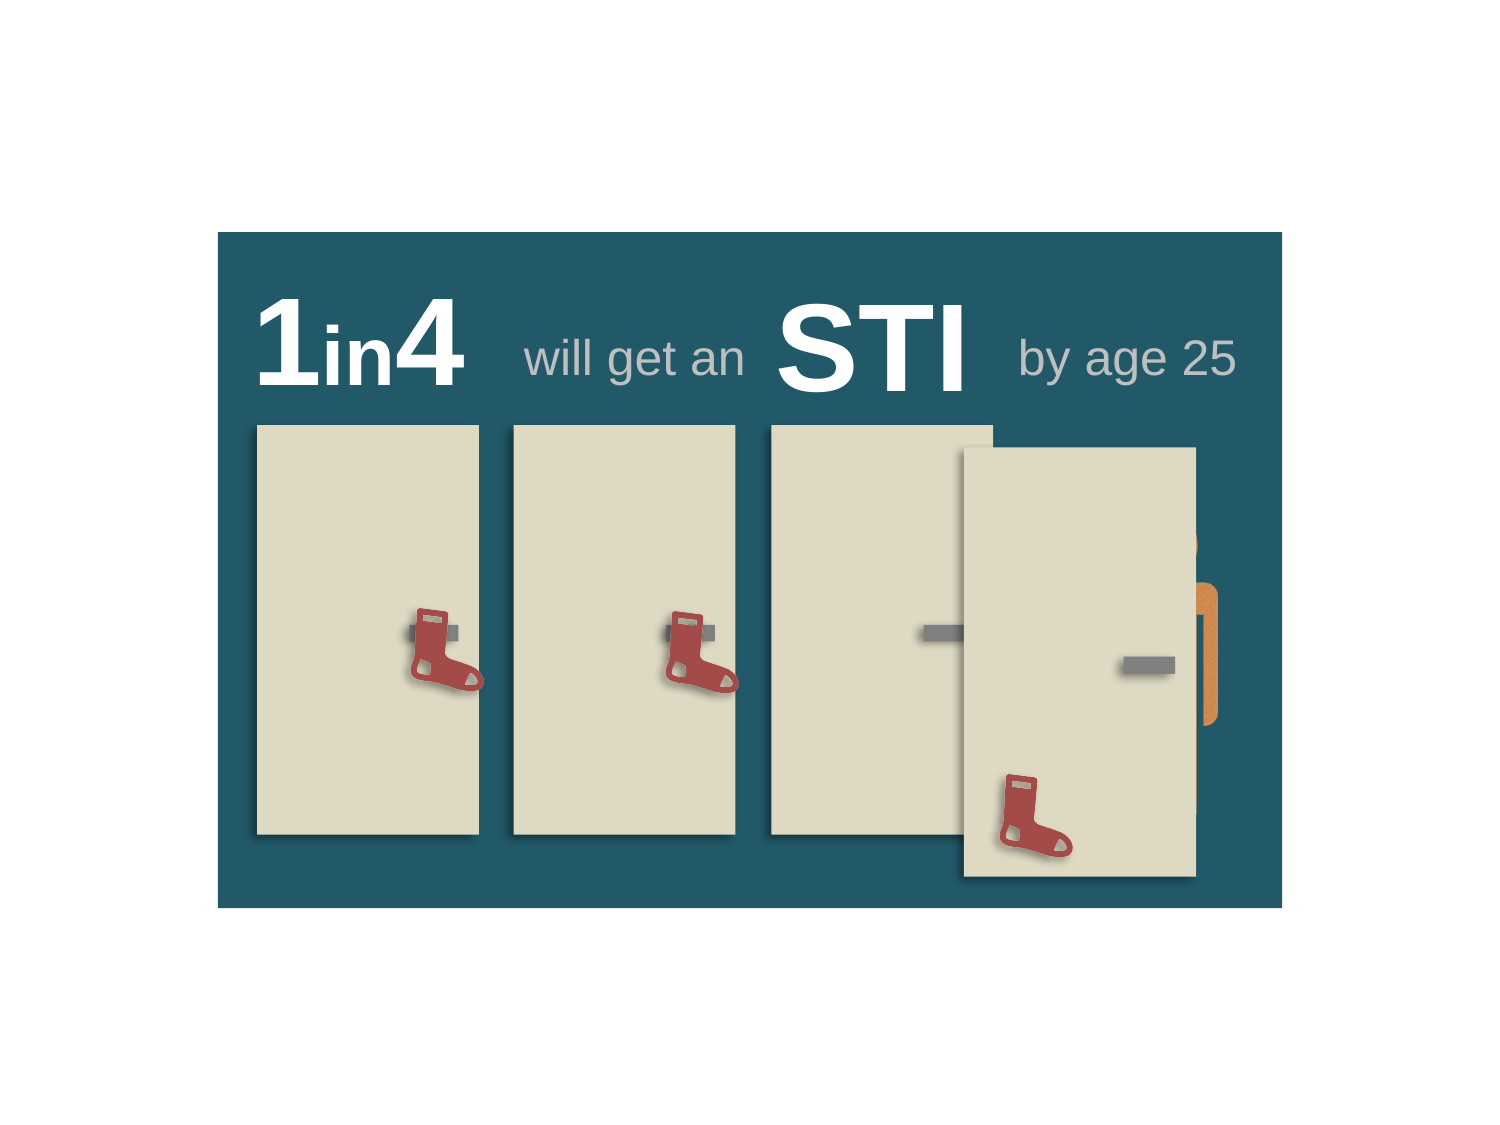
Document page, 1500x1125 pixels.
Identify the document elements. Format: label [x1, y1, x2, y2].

text_box [217, 231, 1283, 909]
